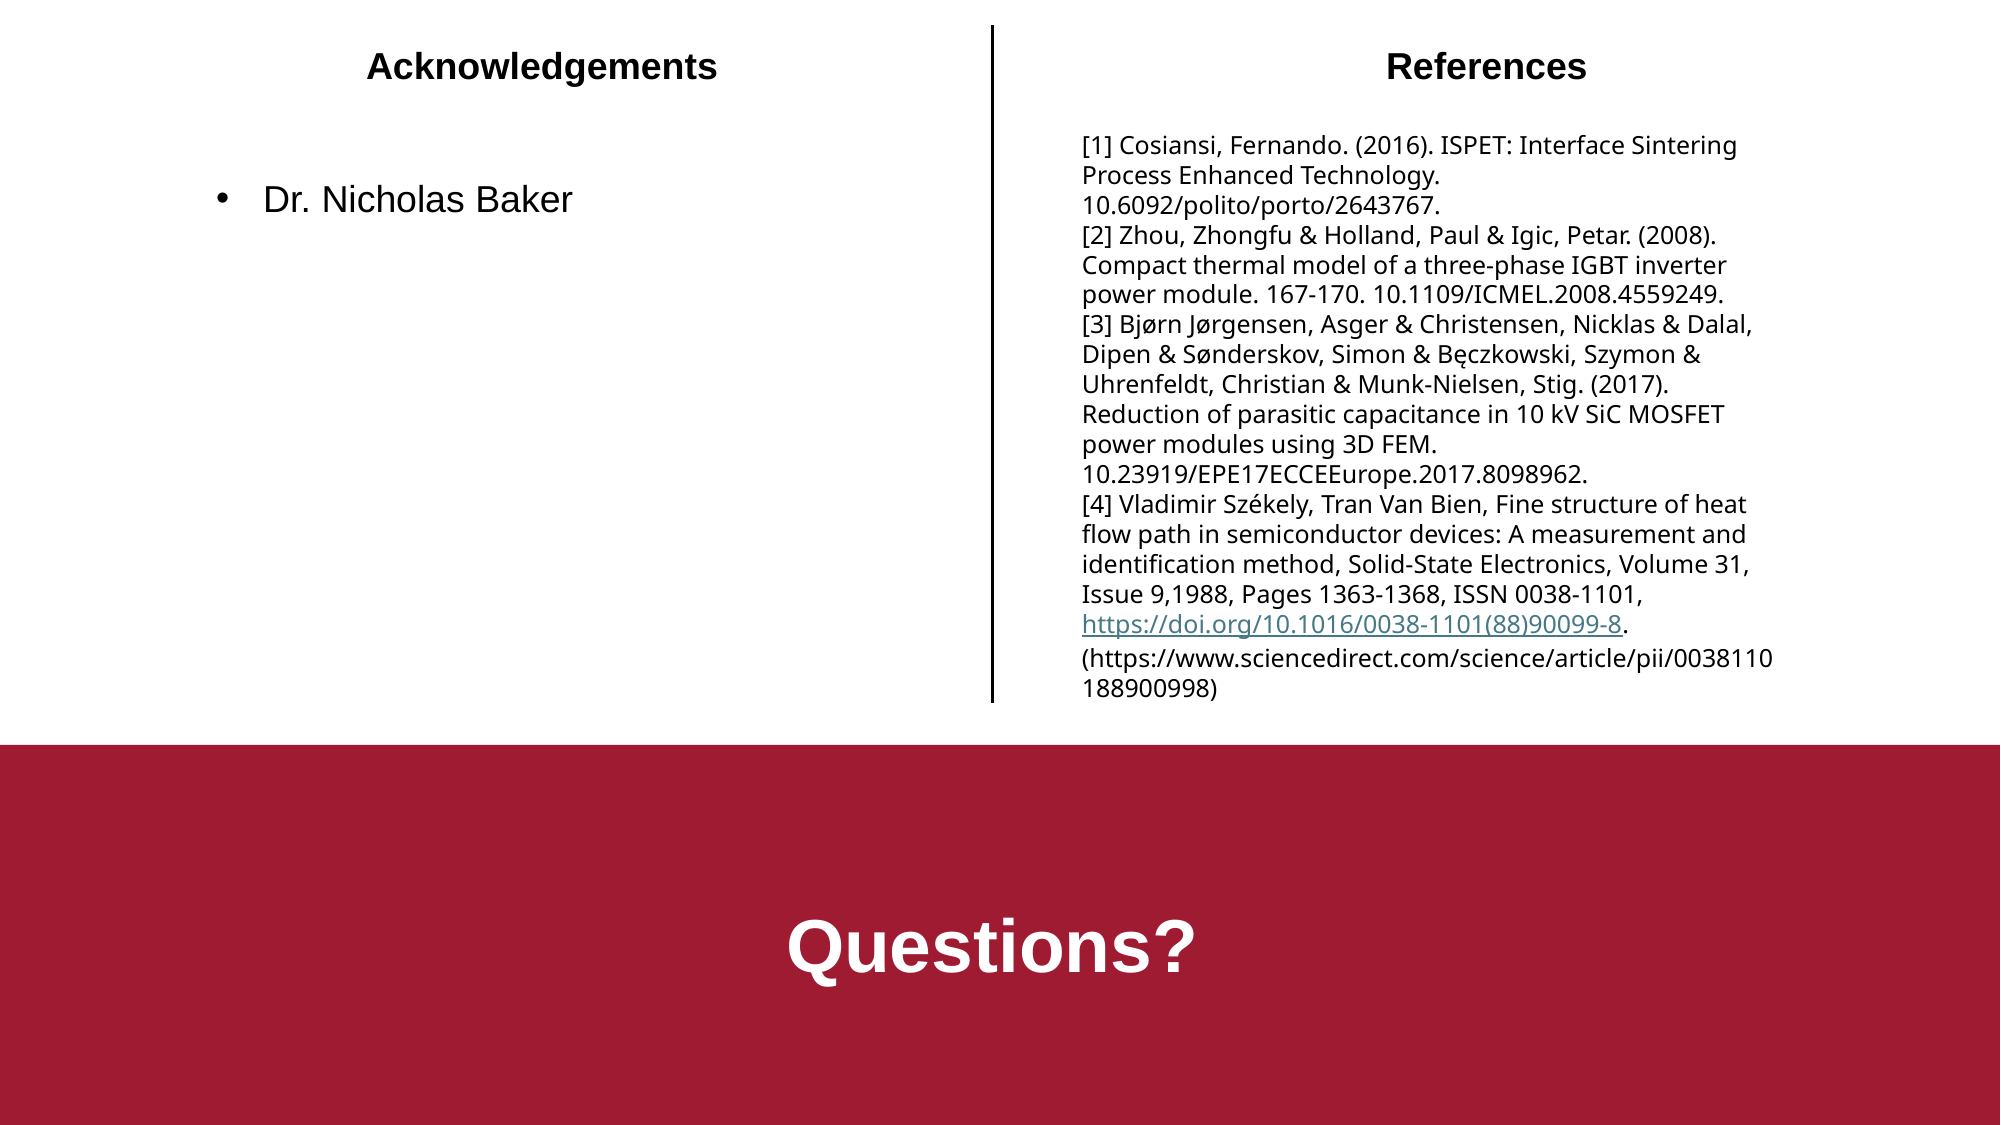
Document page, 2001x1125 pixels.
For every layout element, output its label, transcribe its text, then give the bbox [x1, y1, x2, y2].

text_box [0, 743, 2000, 1125]
text_box References [1152, 34, 1822, 95]
text_box Acknowledgements [207, 34, 877, 95]
text_box Questions? [492, 890, 1493, 995]
text_box [1] Cosiansi, Fernando. (2016). ISPET: Interface Sintering Process Enhanced Technology. 10.6092/polito/porto/2643767. [2] Zhou, Zhongfu & Holland, Paul & Igic, Petar. (2008). Compact thermal model of a three-phase IGBT inverter power module. 167-170. 10.1109/ICMEL.2008.4559249. [3] Bjørn Jørgensen, Asger & Christensen, Nicklas & Dalal, Dipen & Sønderskov, Simon & Bęczkowski, Szymon & Uhrenfeldt, Christian & Munk-Nielsen, Stig. (2017). Reduction of parasitic capacitance in 10 kV SiC MOSFET power modules using 3D FEM. 10.23919/EPE17ECCEEurope.2017.8098962. [4] Vladimir Székely, Tran Van Bien, Fine structure of heat flow path in semiconductor devices: A measurement and identification method, Solid-State Electronics, Volume 31, Issue 9,1988, Pages 1363-1368, ISSN 0038-1101, https://doi.org/10.1016/0038-1101(88)90099-8. (https://www.sciencedirect.com/science/article/pii/0038110188900998) [1067, 121, 1799, 755]
text_box Dr. Nicholas Baker [201, 167, 788, 228]
